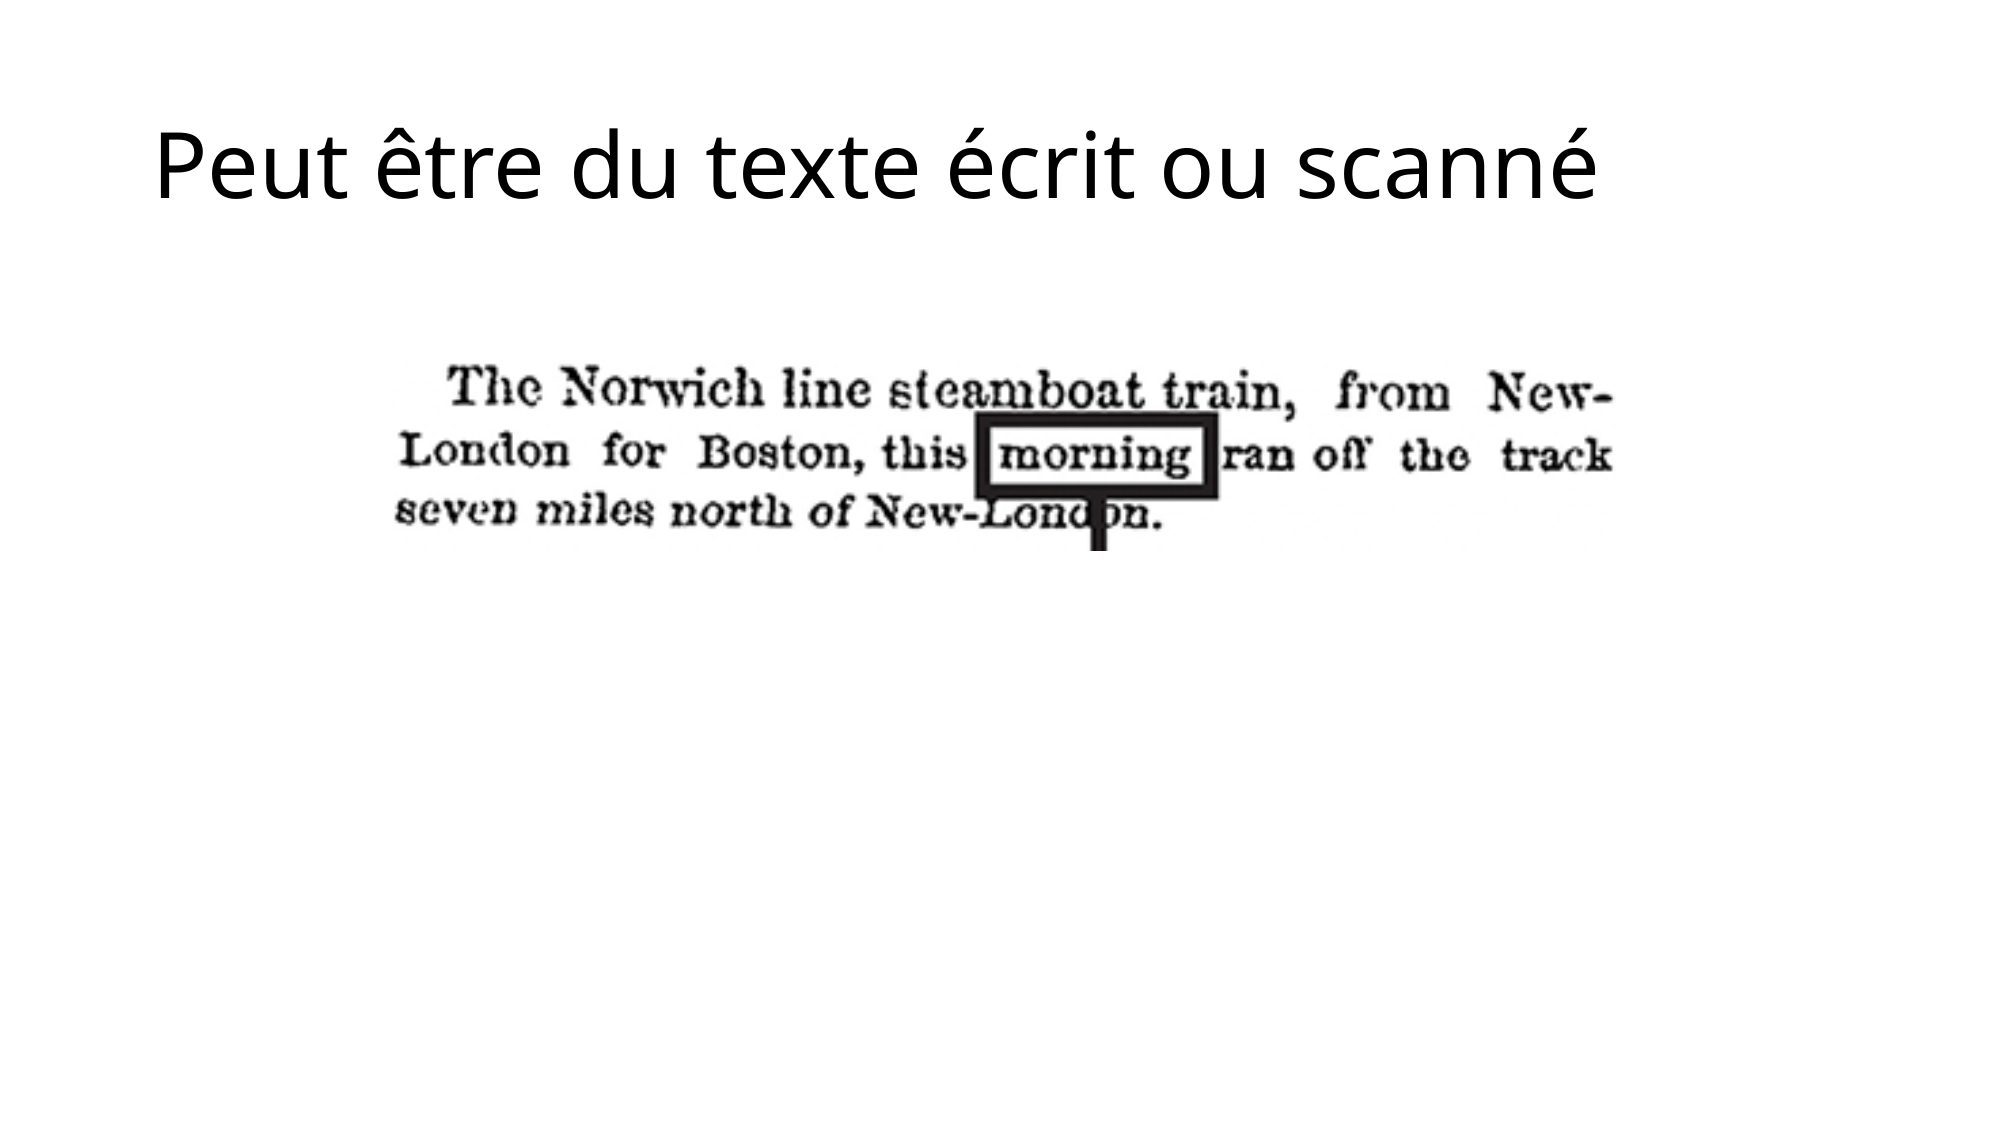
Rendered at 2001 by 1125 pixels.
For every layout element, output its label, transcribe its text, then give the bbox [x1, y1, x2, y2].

title Peut être du texte écrit ou scanné [137, 59, 1863, 278]
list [350, 349, 1659, 551]
